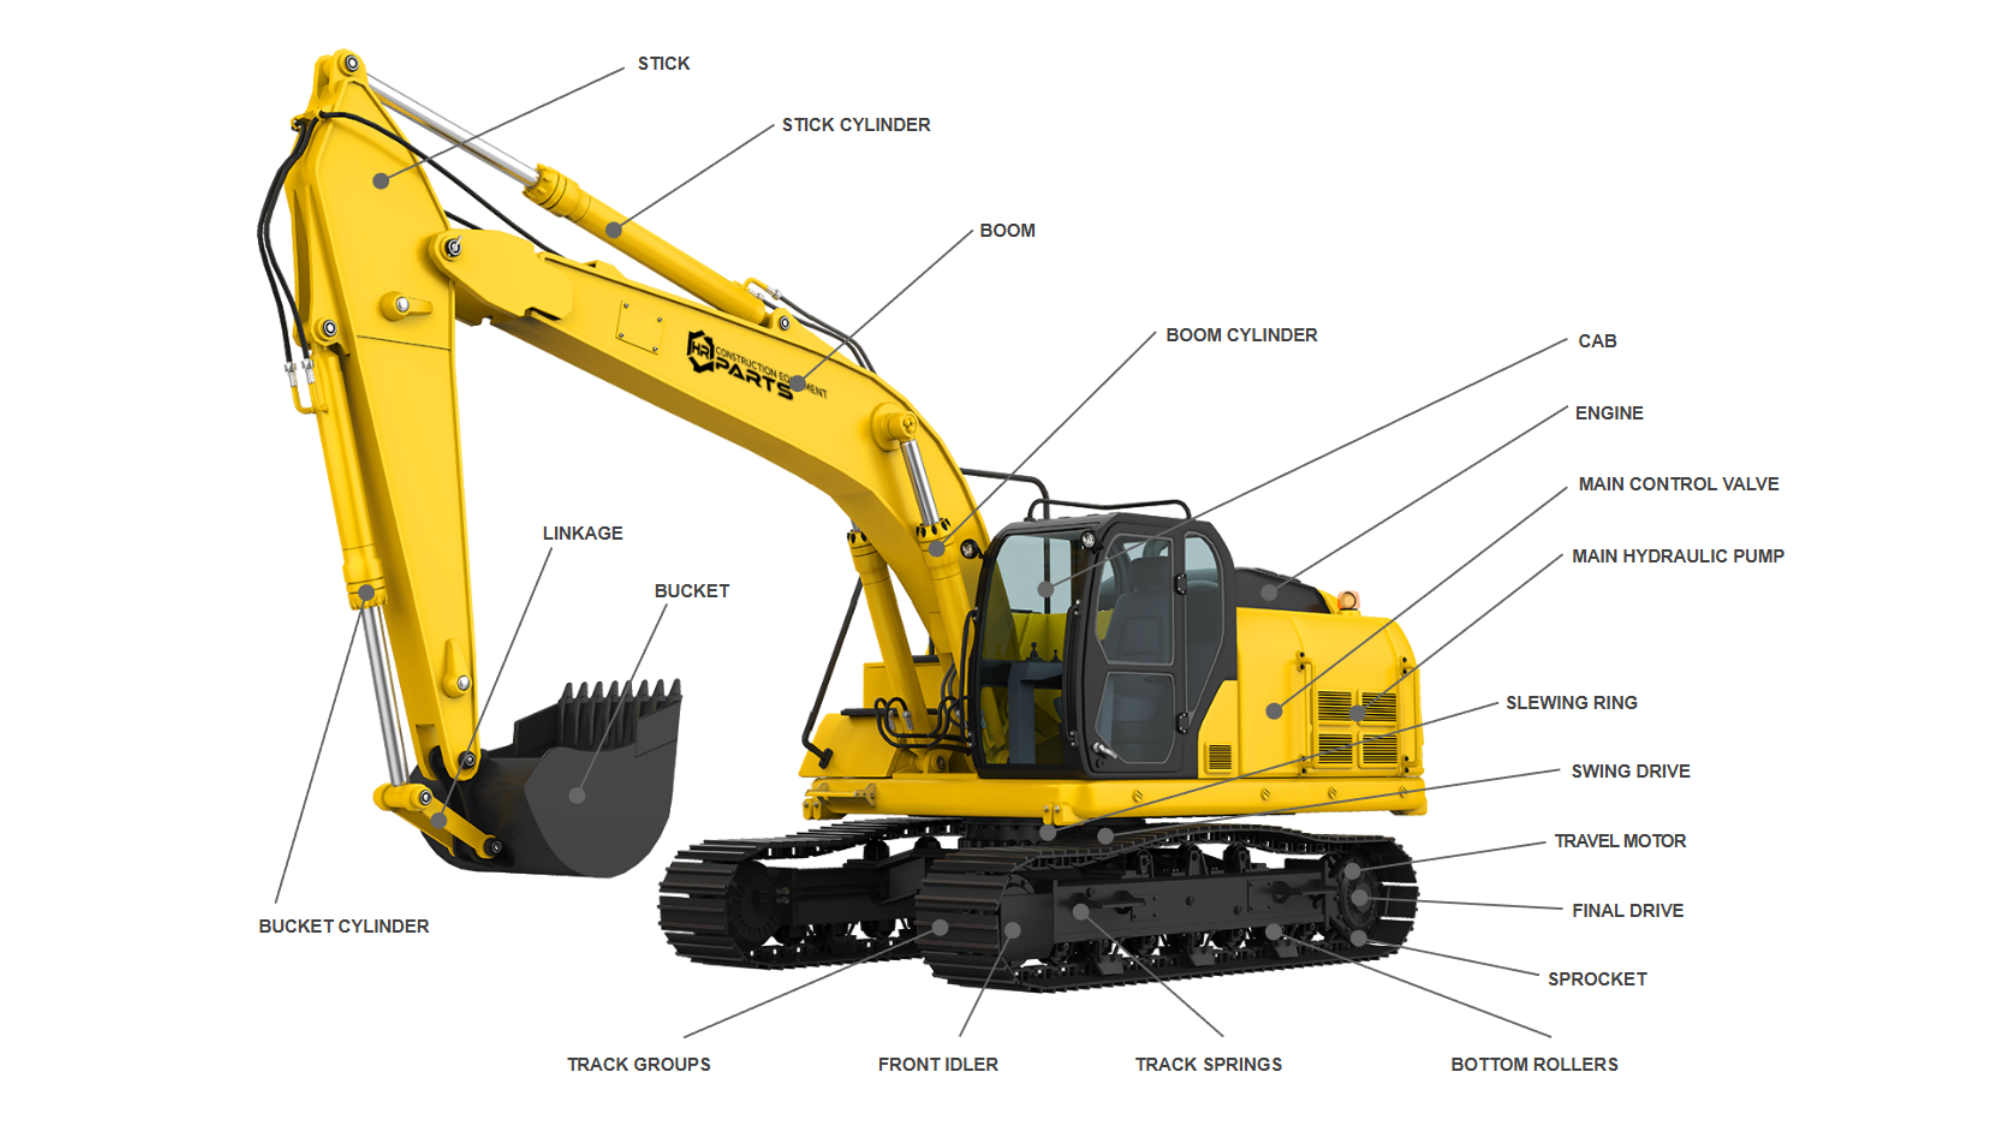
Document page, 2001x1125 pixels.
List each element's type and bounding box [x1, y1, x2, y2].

text_box [307, 0, 920, 452]
picture [132, 0, 1918, 1125]
